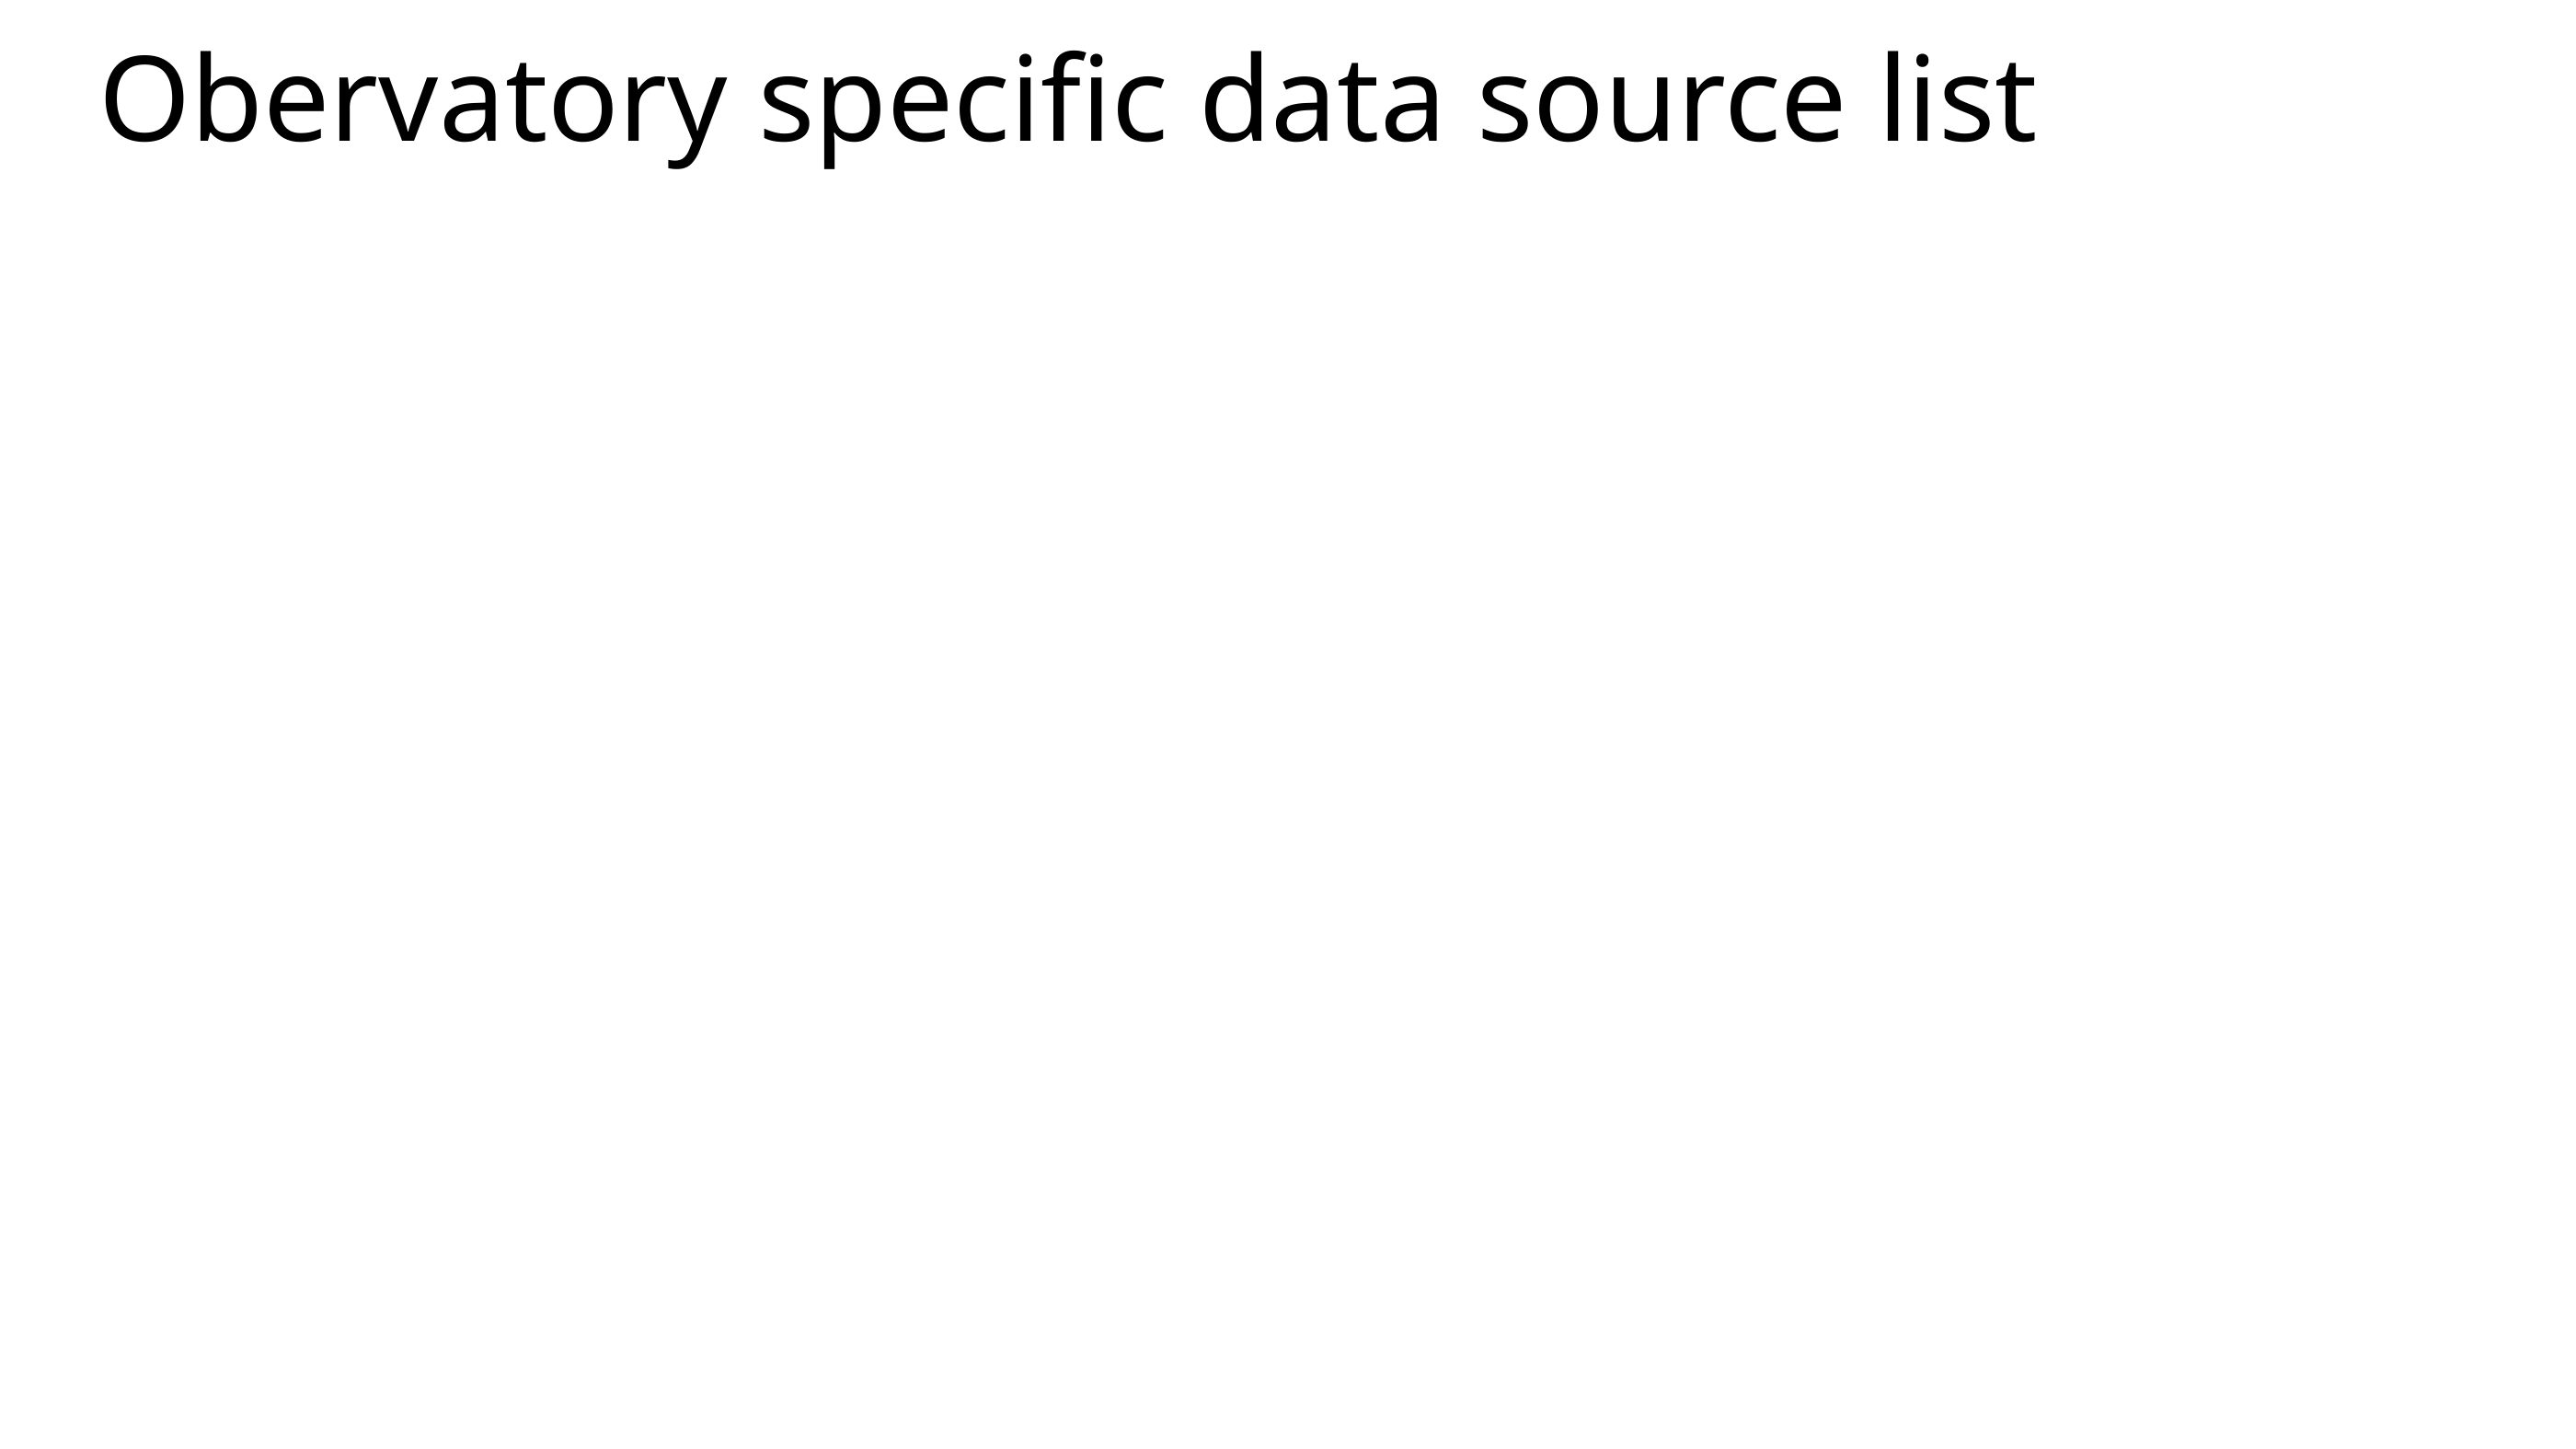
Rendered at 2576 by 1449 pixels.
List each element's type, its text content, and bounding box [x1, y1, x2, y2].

title Obervatory specific data source list [85, 16, 2472, 191]
